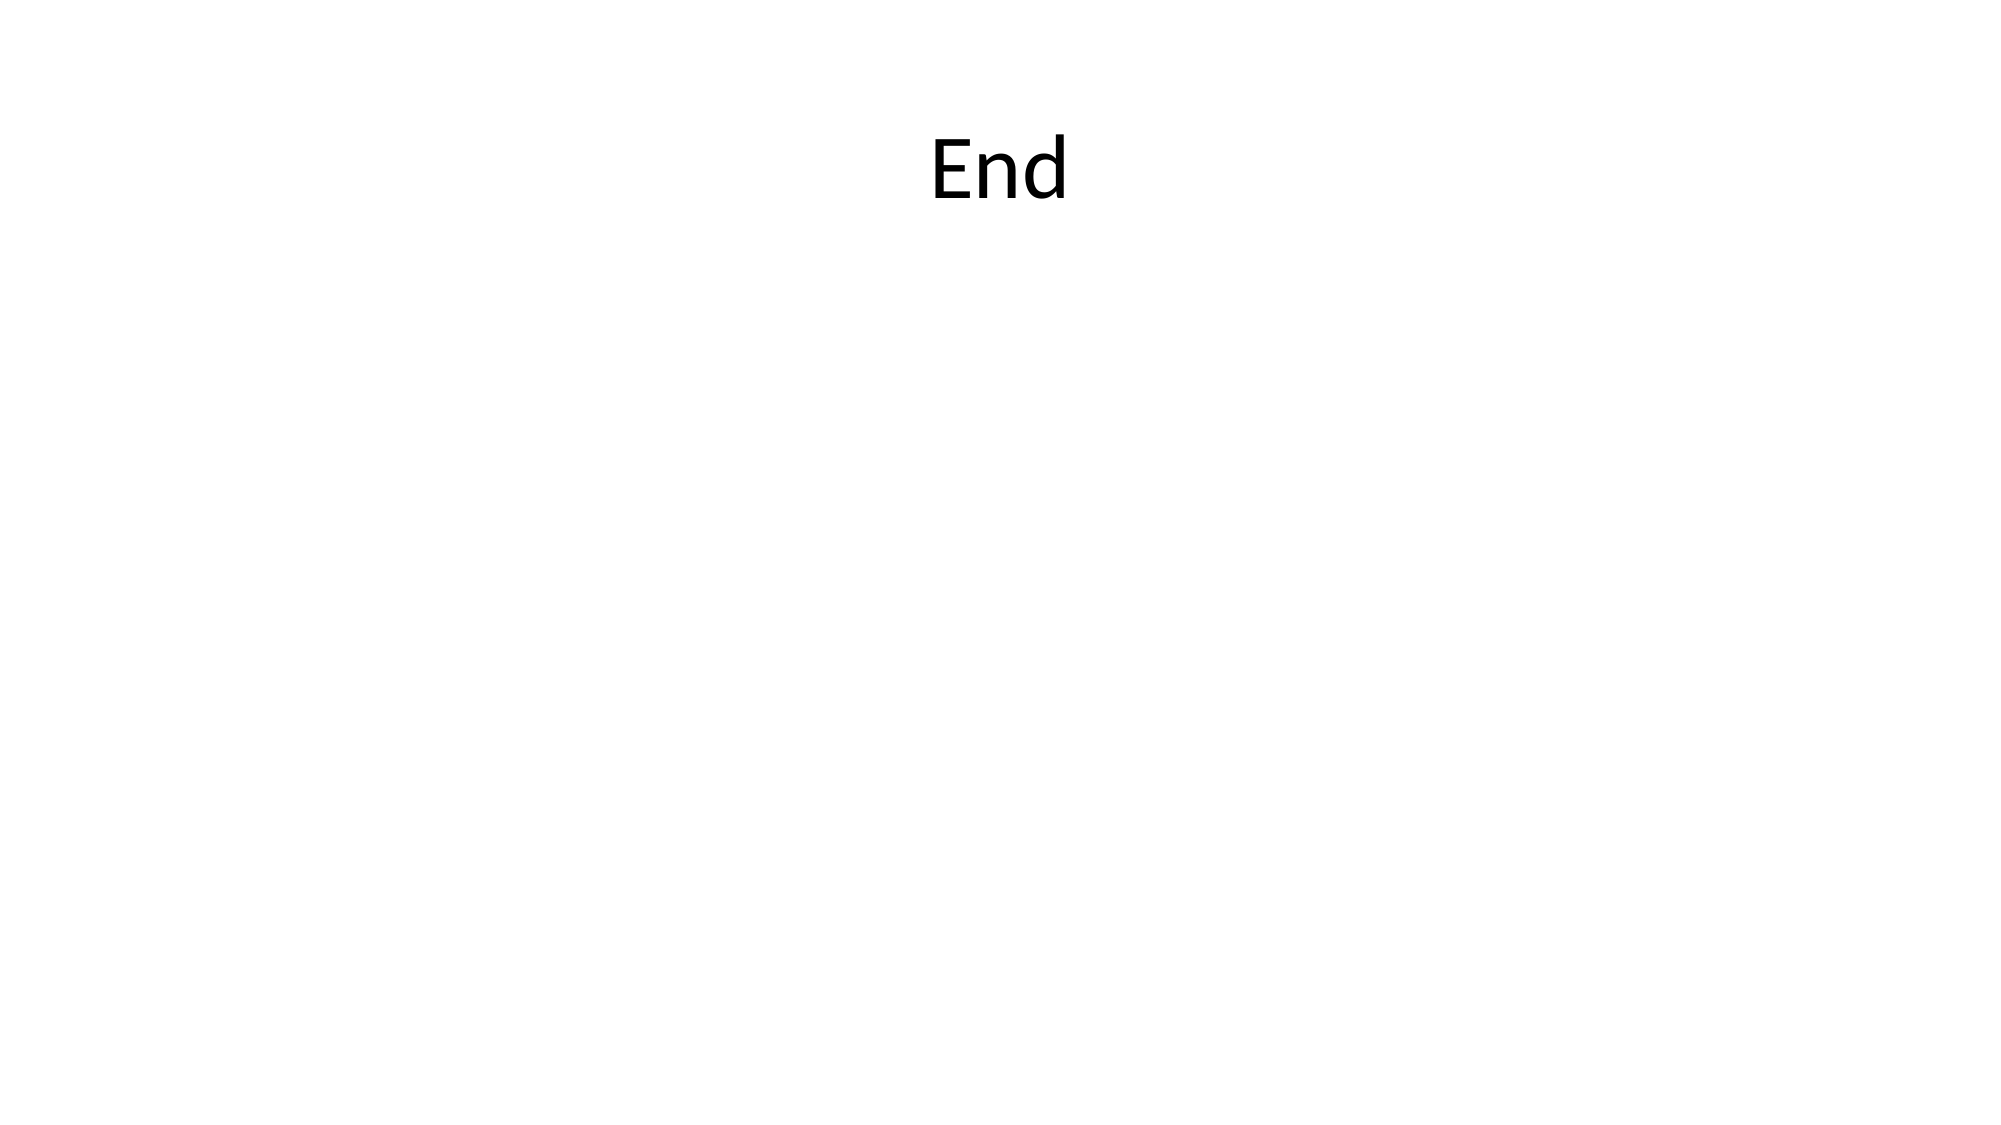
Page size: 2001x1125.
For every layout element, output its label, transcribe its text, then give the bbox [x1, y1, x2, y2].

title End [137, 59, 1863, 278]
